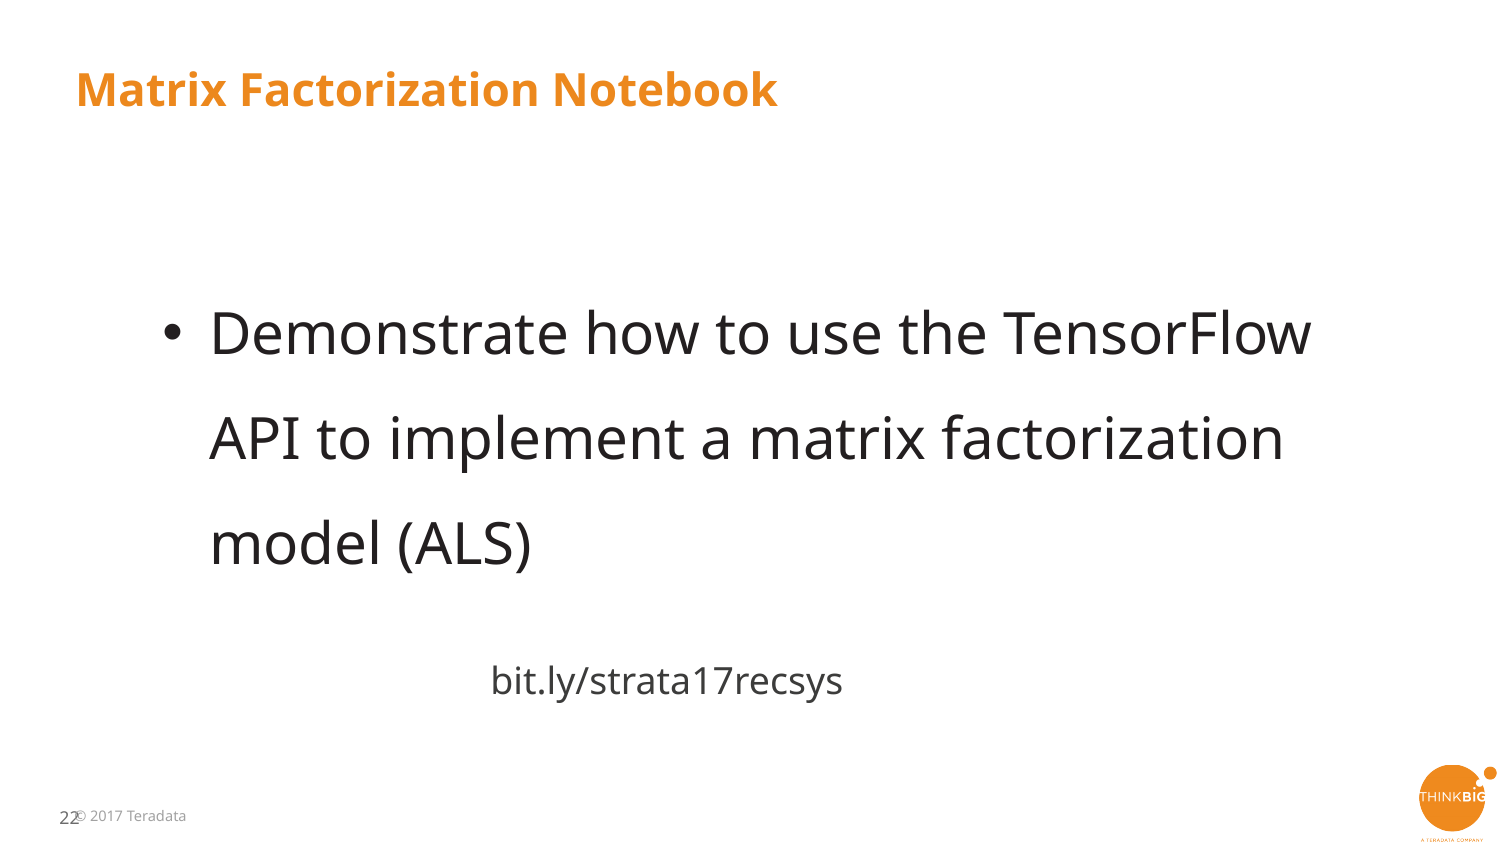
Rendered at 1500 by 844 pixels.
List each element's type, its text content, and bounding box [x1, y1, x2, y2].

text_box Demonstrate how to use the TensorFlow API to implement a matrix factorization model (ALS) [147, 253, 1393, 584]
slide_number © 2017 Teradata [74, 806, 351, 825]
title Matrix Factorization Notebook [75, 26, 1425, 117]
picture [1419, 765, 1497, 842]
text_box bit.ly/strata17recsys [475, 649, 859, 710]
text_box [616, 628, 1231, 807]
